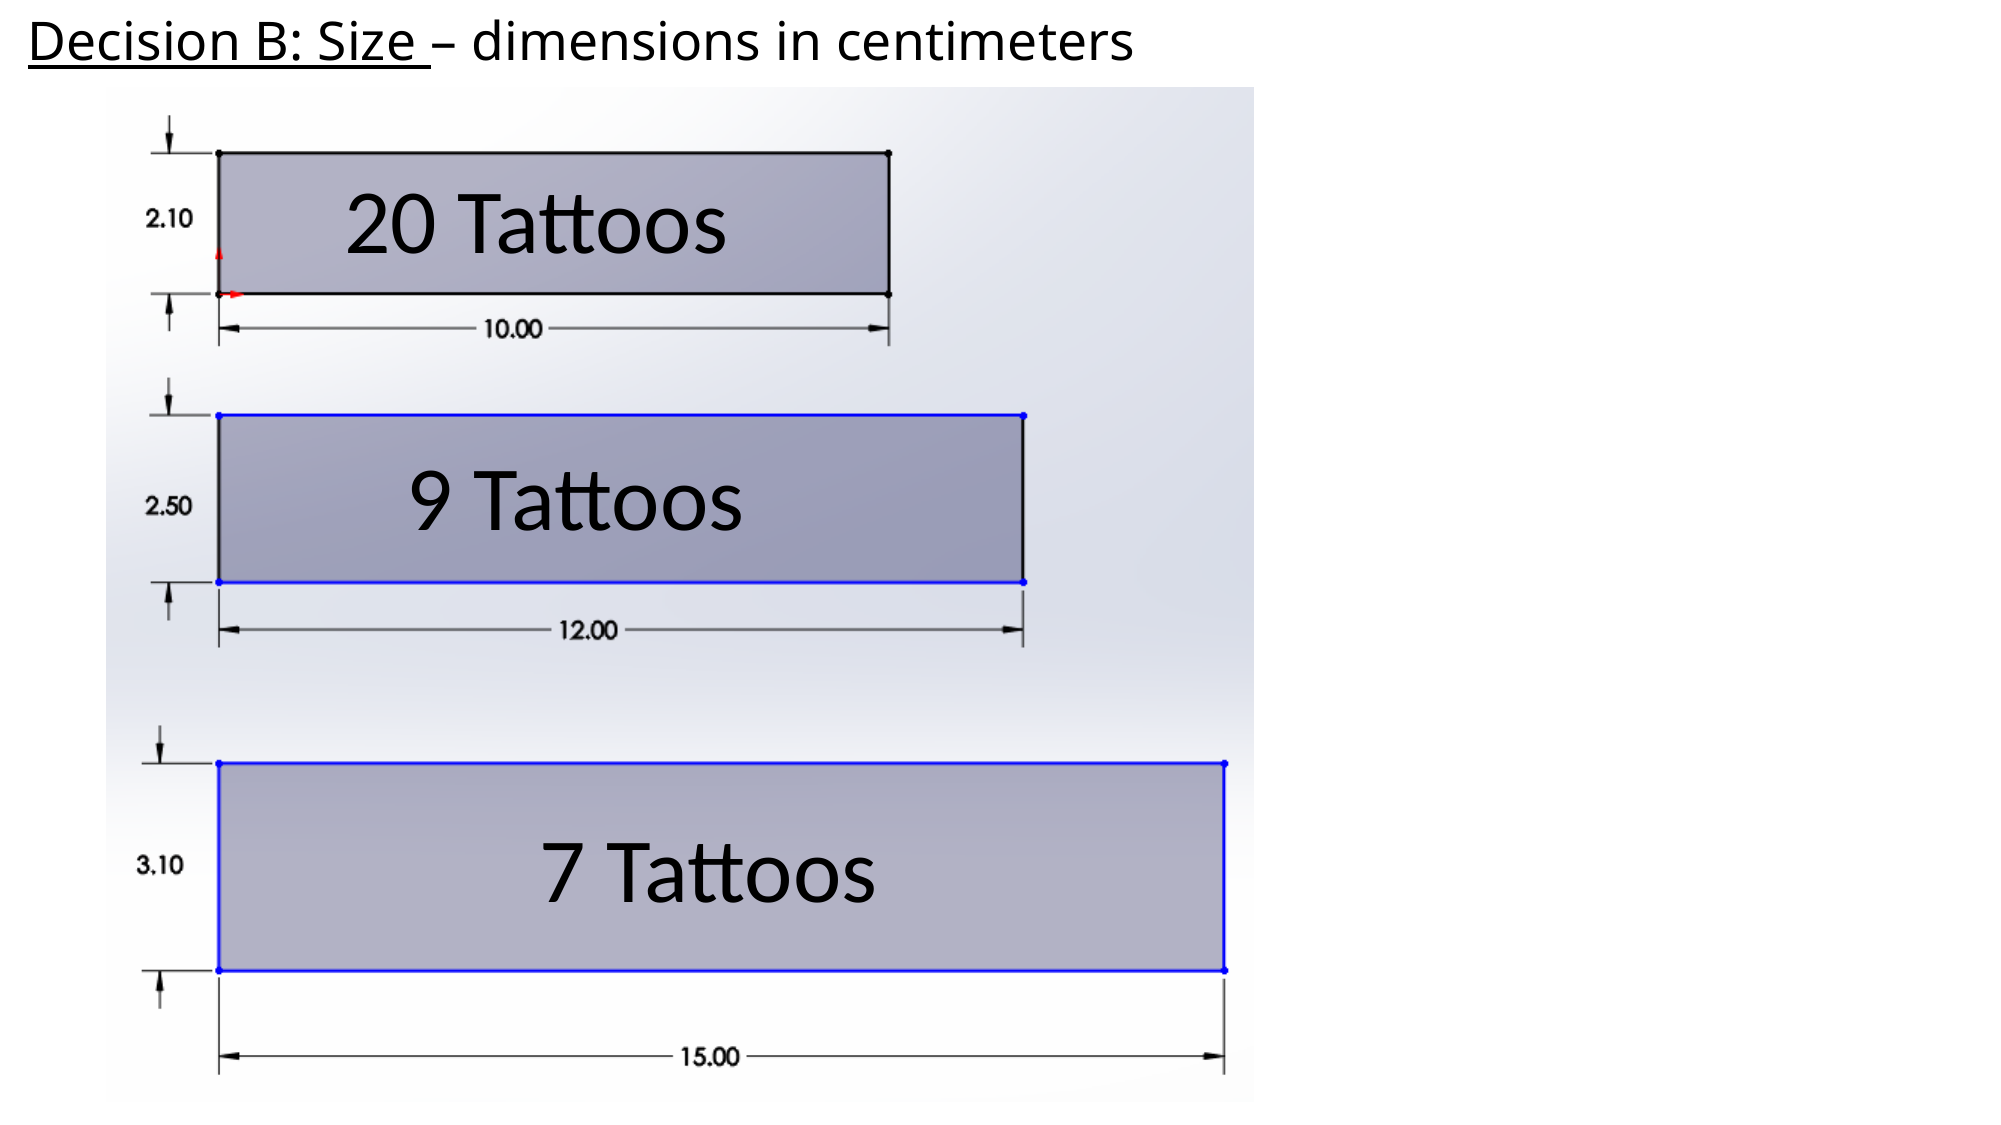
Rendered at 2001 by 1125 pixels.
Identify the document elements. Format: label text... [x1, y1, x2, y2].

title Decision B: Size – dimensions in centimeters [12, 0, 1160, 88]
picture [106, 87, 1254, 1102]
